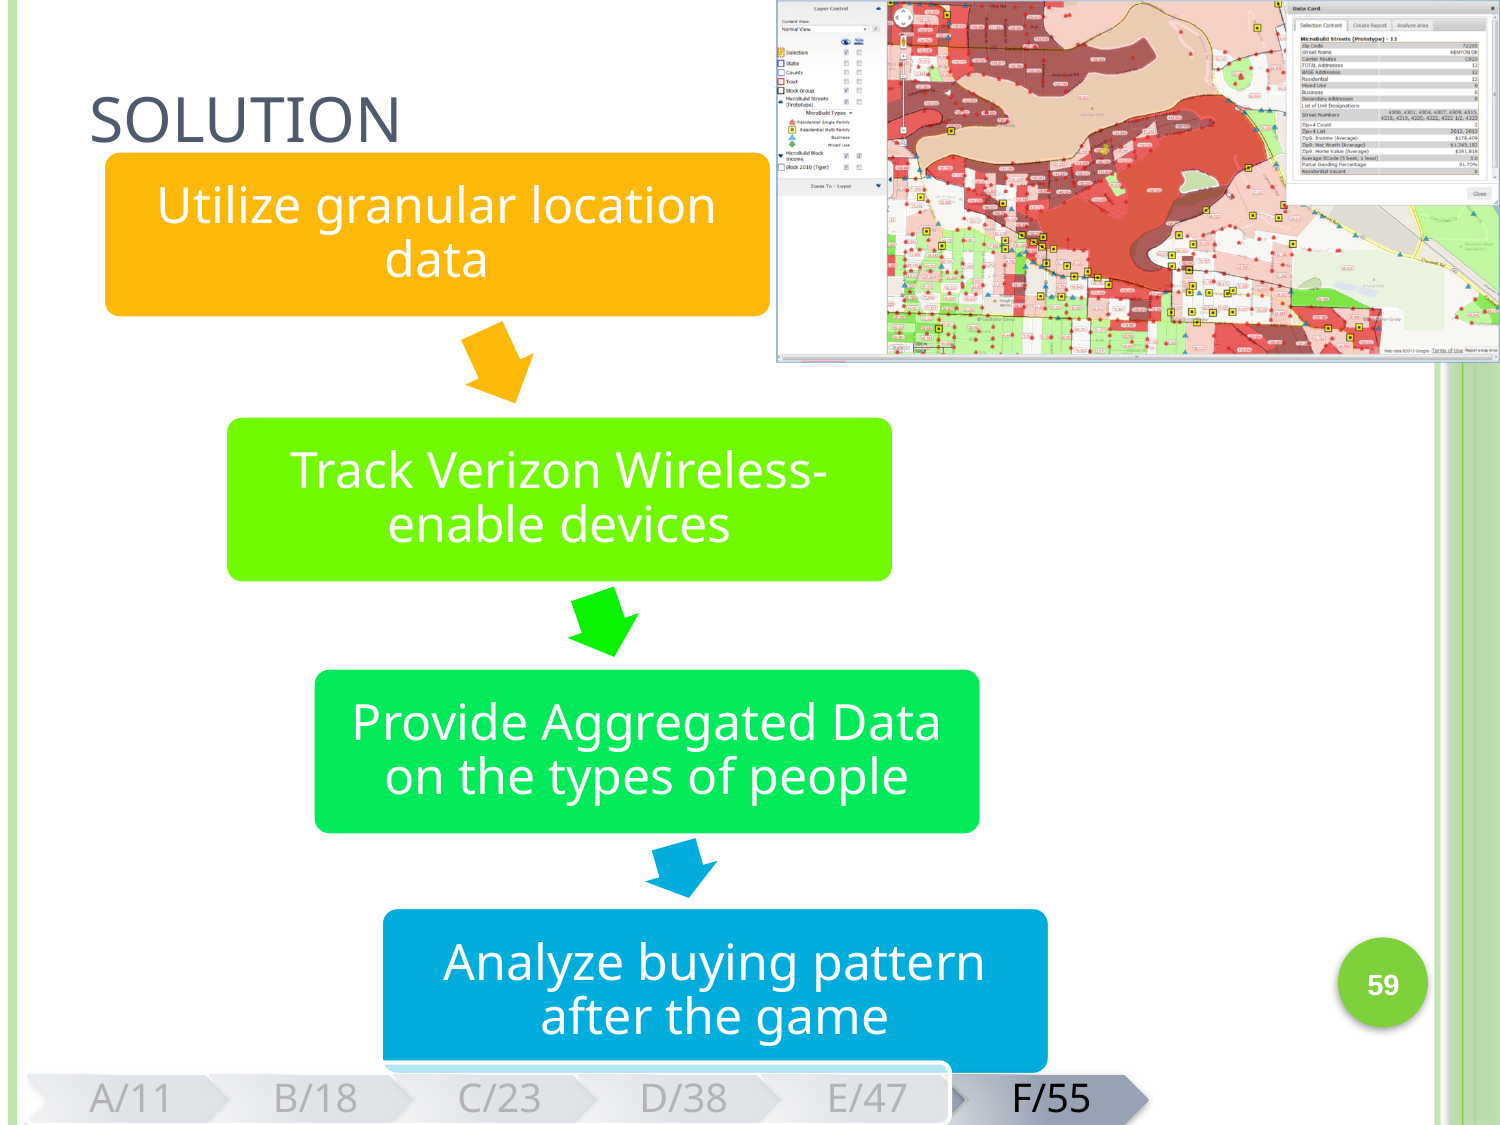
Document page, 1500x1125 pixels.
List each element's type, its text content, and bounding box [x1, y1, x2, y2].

slide_number 59 [1333, 940, 1434, 1027]
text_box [24, 1074, 1151, 1125]
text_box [0, 149, 1063, 1076]
title Solution [75, 45, 769, 146]
picture [775, 0, 1500, 363]
